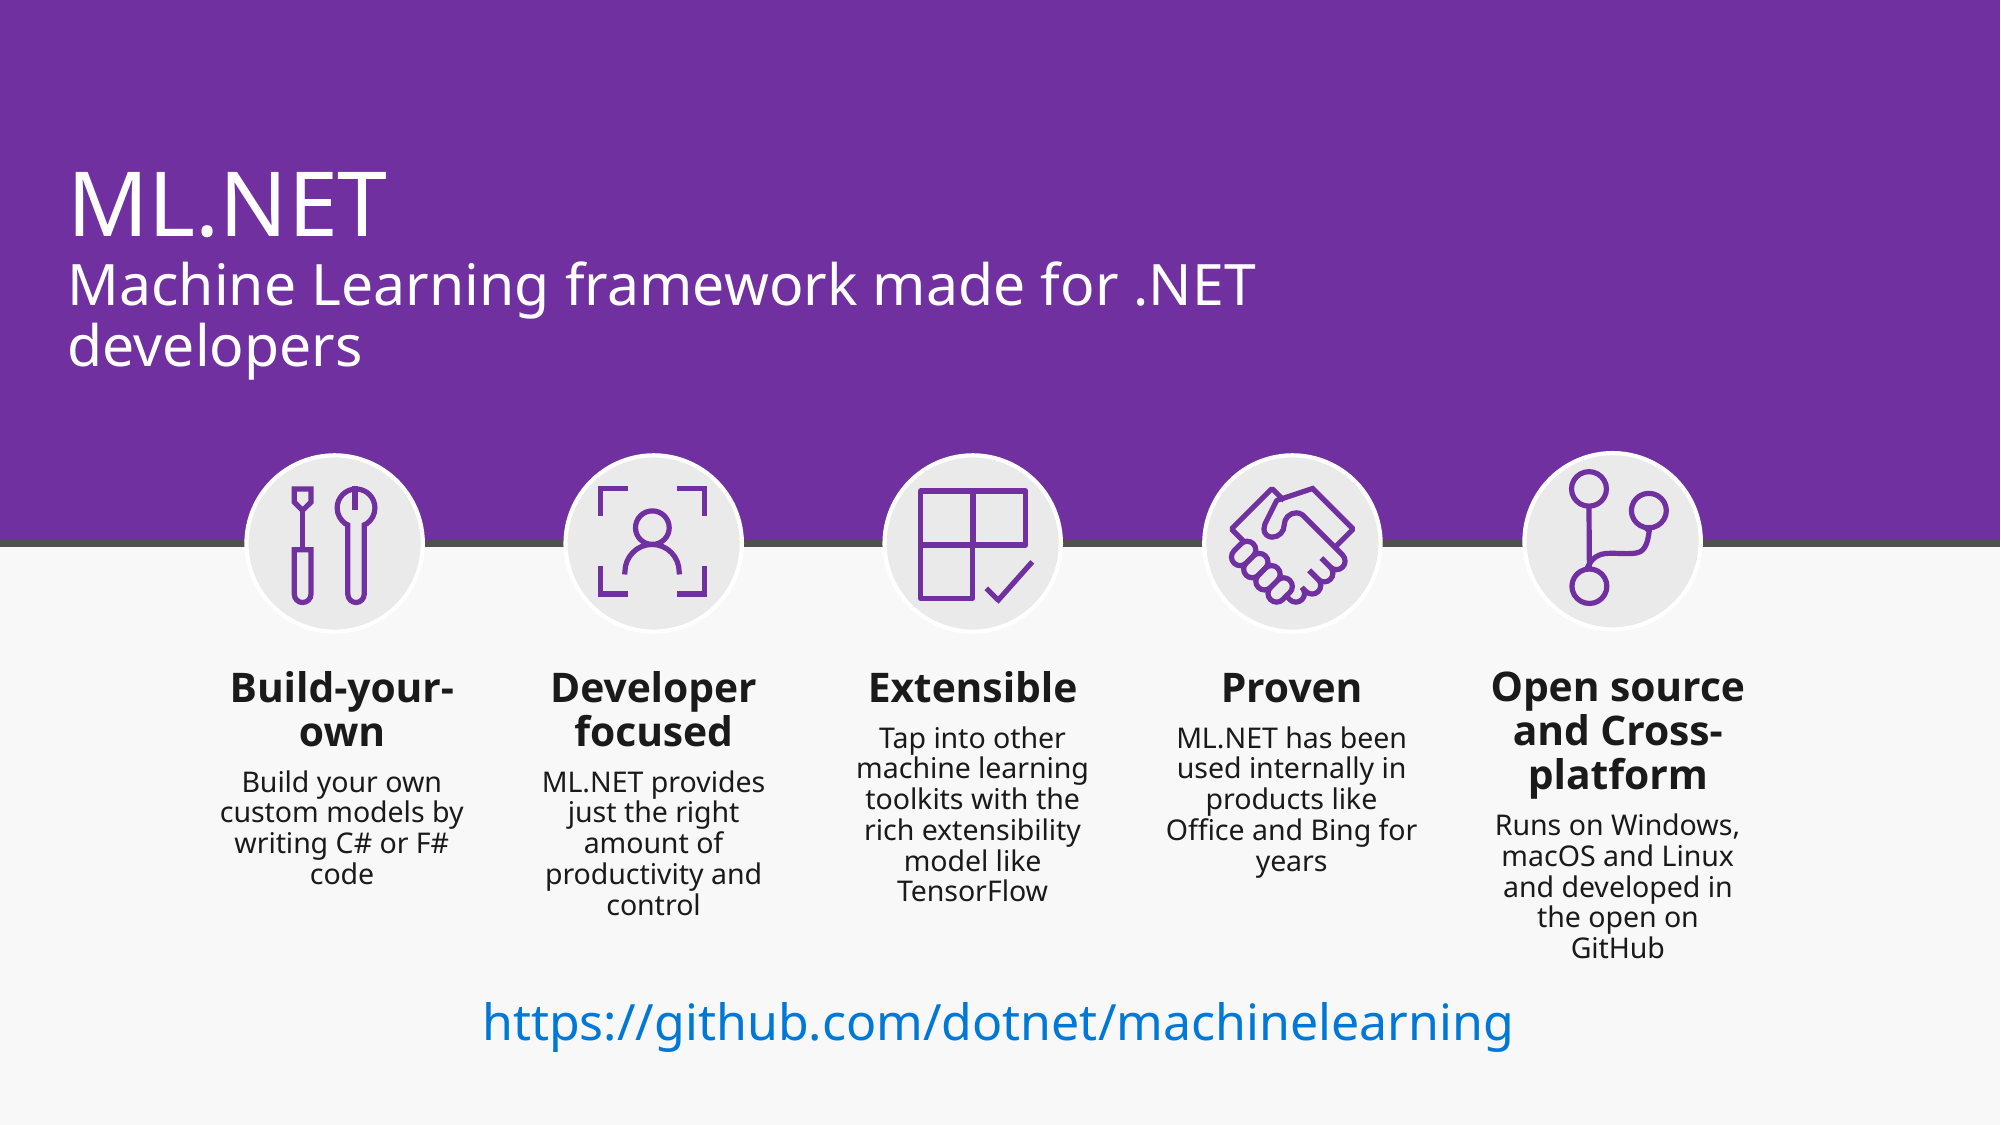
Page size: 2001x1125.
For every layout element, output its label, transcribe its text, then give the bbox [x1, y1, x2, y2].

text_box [884, 455, 1062, 632]
text_box ML.NET Machine Learning framework made for .NET developers [52, 151, 1474, 387]
text_box Build-your-own Build your own custom models by writing C# or F# code [176, 643, 493, 915]
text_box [1203, 455, 1381, 632]
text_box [246, 455, 424, 632]
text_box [1524, 452, 1702, 630]
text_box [565, 455, 743, 632]
text_box Open source and Cross-platform Runs on Windows, macOS and Linux and developed in the open on GitHub [1459, 642, 1776, 982]
text_box Proven ML.NET has been used internally in products like Office and Bing for years [1133, 643, 1450, 901]
text_box https://github.com/dotnet/machinelearning [0, 982, 1999, 1066]
text_box Developer focused ML.NET provides just the right amount of productivity and control [495, 643, 812, 945]
text_box [0, 0, 2000, 540]
text_box Extensible Tap into other machine learning toolkits with the rich extensibility model like TensorFlow [814, 643, 1131, 932]
